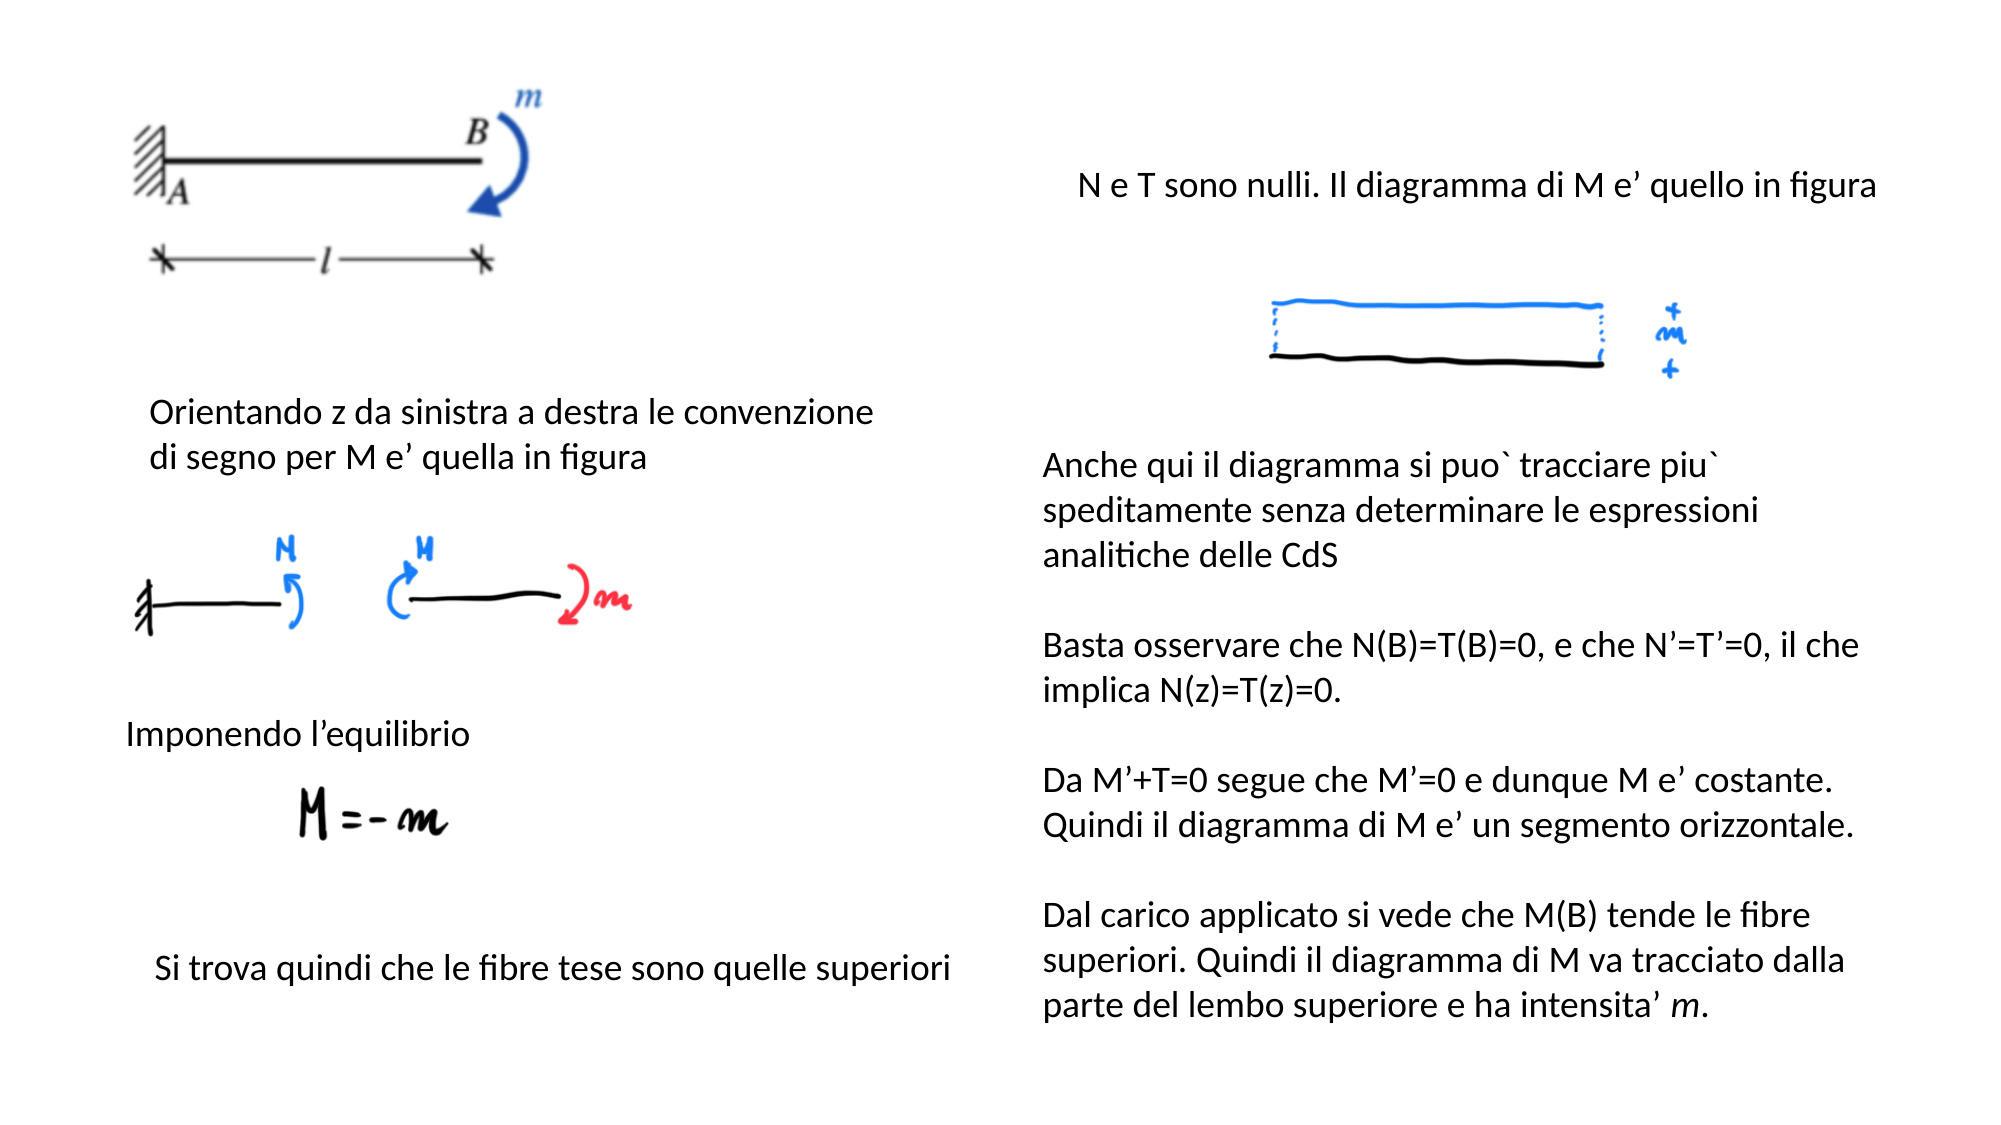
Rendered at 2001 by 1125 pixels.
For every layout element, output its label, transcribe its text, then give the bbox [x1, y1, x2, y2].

text_box Orientando z da sinistra a destra le convenzione di segno per M e’ quella in figura [134, 379, 926, 485]
text_box N e T sono nulli. Il diagramma di M e’ quello in figura [1062, 152, 1894, 213]
text_box Anche qui il diagramma si puo` tracciare piu` speditamente senza determinare le espressioni analitiche delle CdS Basta osservare che N(B)=T(B)=0, e che N’=T’=0, il che implica N(z)=T(z)=0. Da M’+T=0 segue che M’=0 e dunque M e’ costante. Quindi il diagramma di M e’ un segmento orizzontale. Dal carico applicato si vede che M(B) tende le fibre superiori. Quindi il diagramma di M va tracciato dalla parte del lembo superiore e ha intensita’ m. [1027, 432, 1929, 1033]
text_box Imponendo l’equilibrio [110, 702, 486, 762]
picture [98, 50, 589, 315]
picture [298, 785, 449, 842]
text_box Si trova quindi che le fibre tese sono quelle superiori [139, 935, 968, 995]
picture [1268, 298, 1688, 380]
picture [134, 533, 633, 638]
